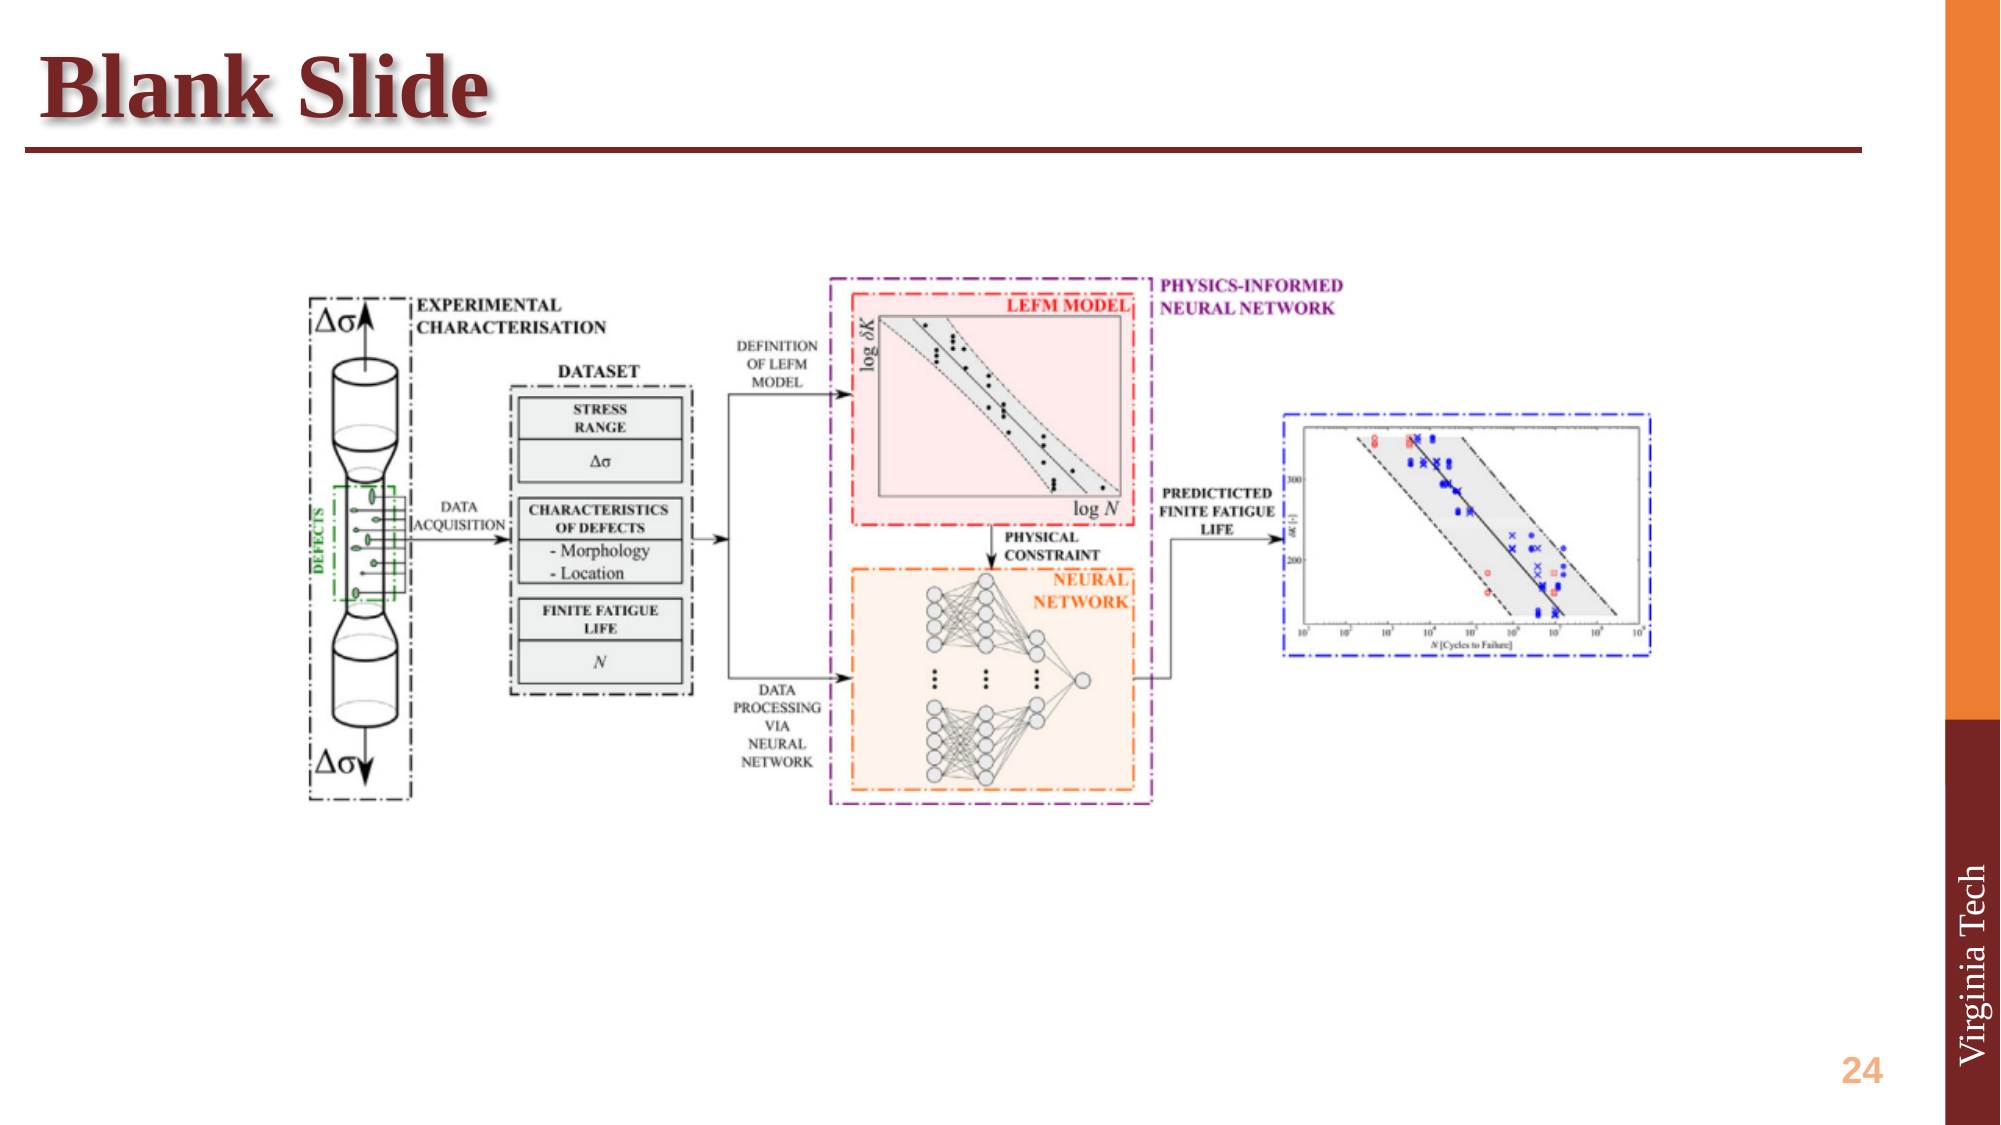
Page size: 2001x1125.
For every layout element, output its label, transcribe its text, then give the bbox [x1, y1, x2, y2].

title Blank Slide [24, 26, 1863, 150]
picture [288, 265, 1689, 837]
slide_number 24 [1815, 1038, 1910, 1099]
